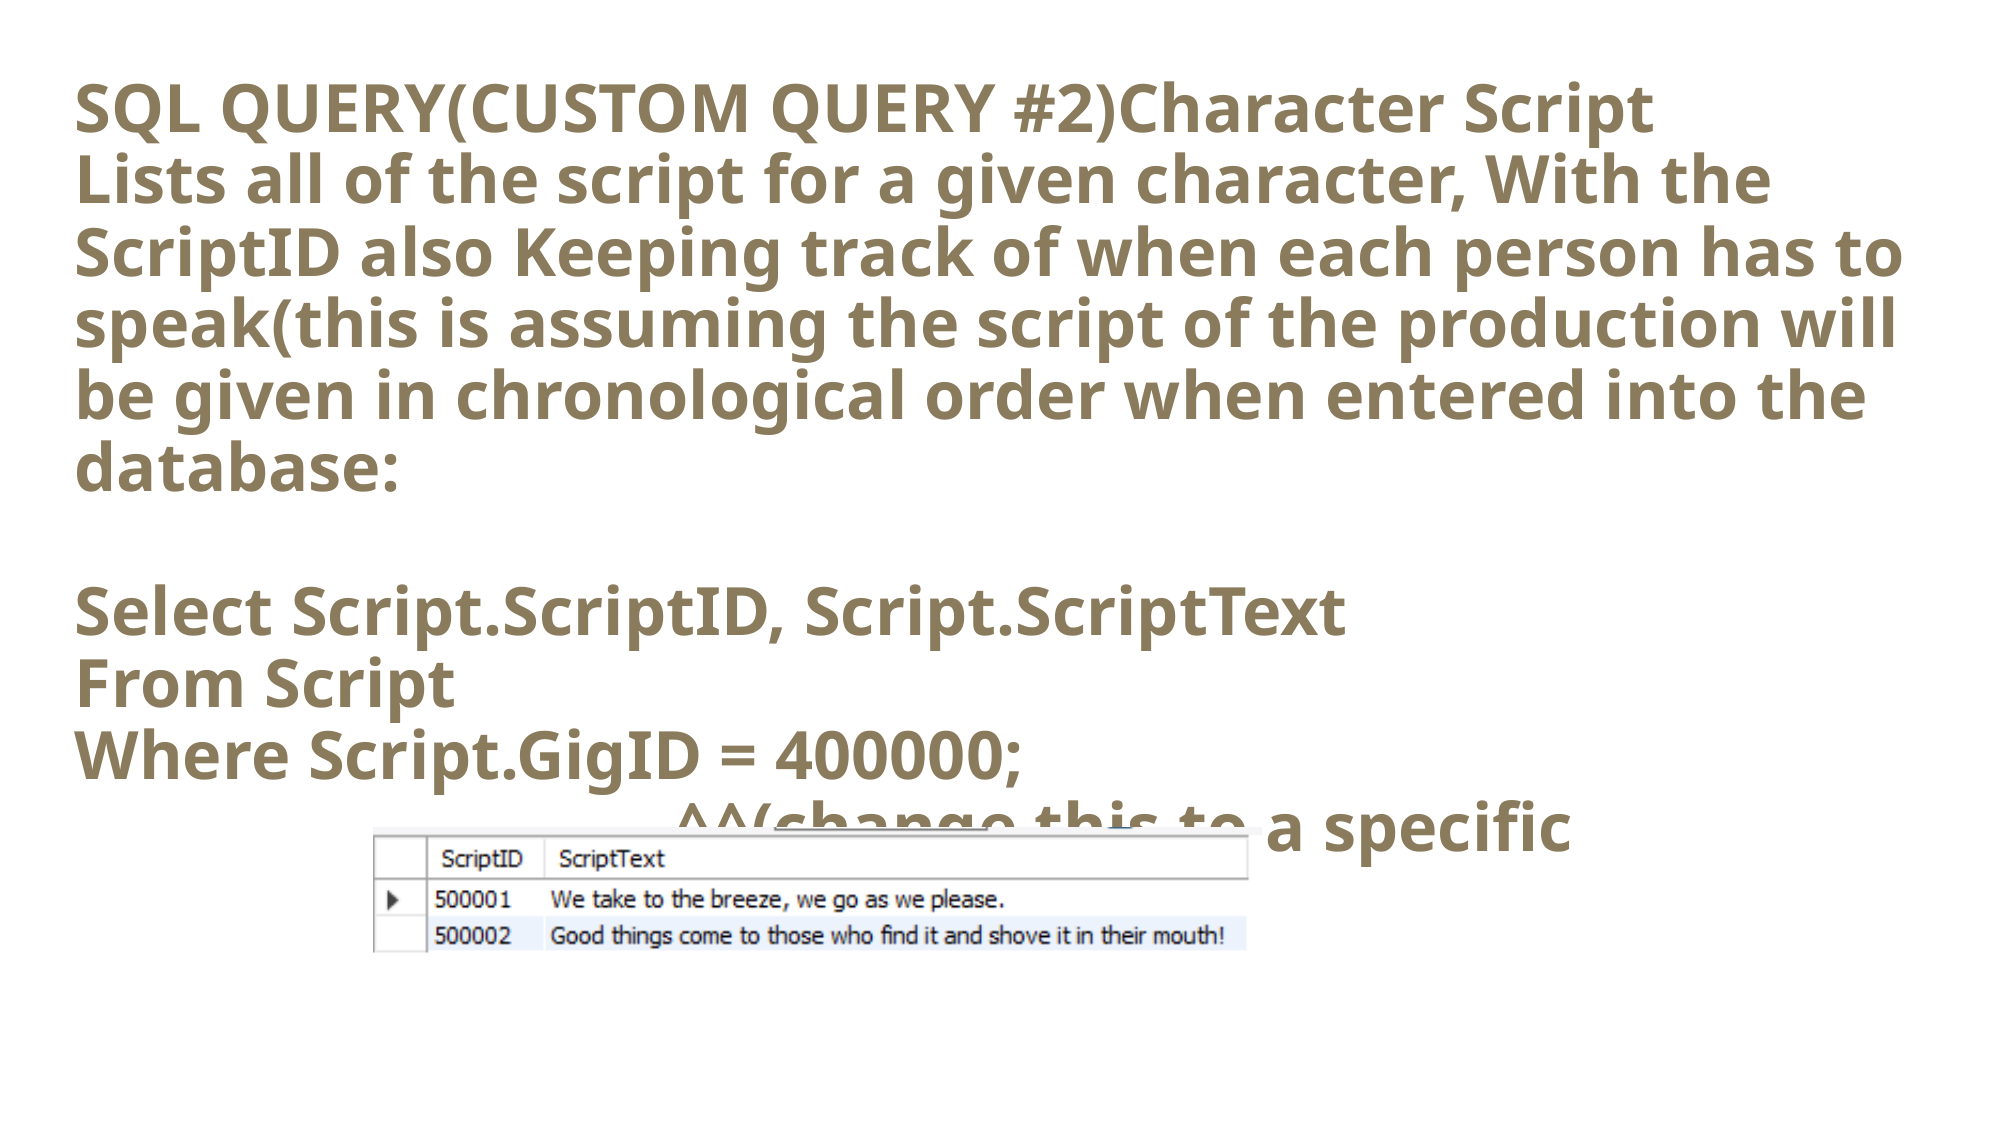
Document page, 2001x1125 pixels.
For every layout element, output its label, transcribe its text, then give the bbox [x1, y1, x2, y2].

picture [373, 826, 1262, 1031]
text_box SQL QUERY(CUSTOM QUERY #2)Character Script Lists all of the script for a given character, With the ScriptID also Keeping track of when each person has to speak(this is assuming the script of the production will be given in chronological order when entered into the database: Select Script.ScriptID, Script.ScriptText From Script Where Script.GigID = 400000; ^^(change this to a specific character) [59, 67, 1940, 1058]
